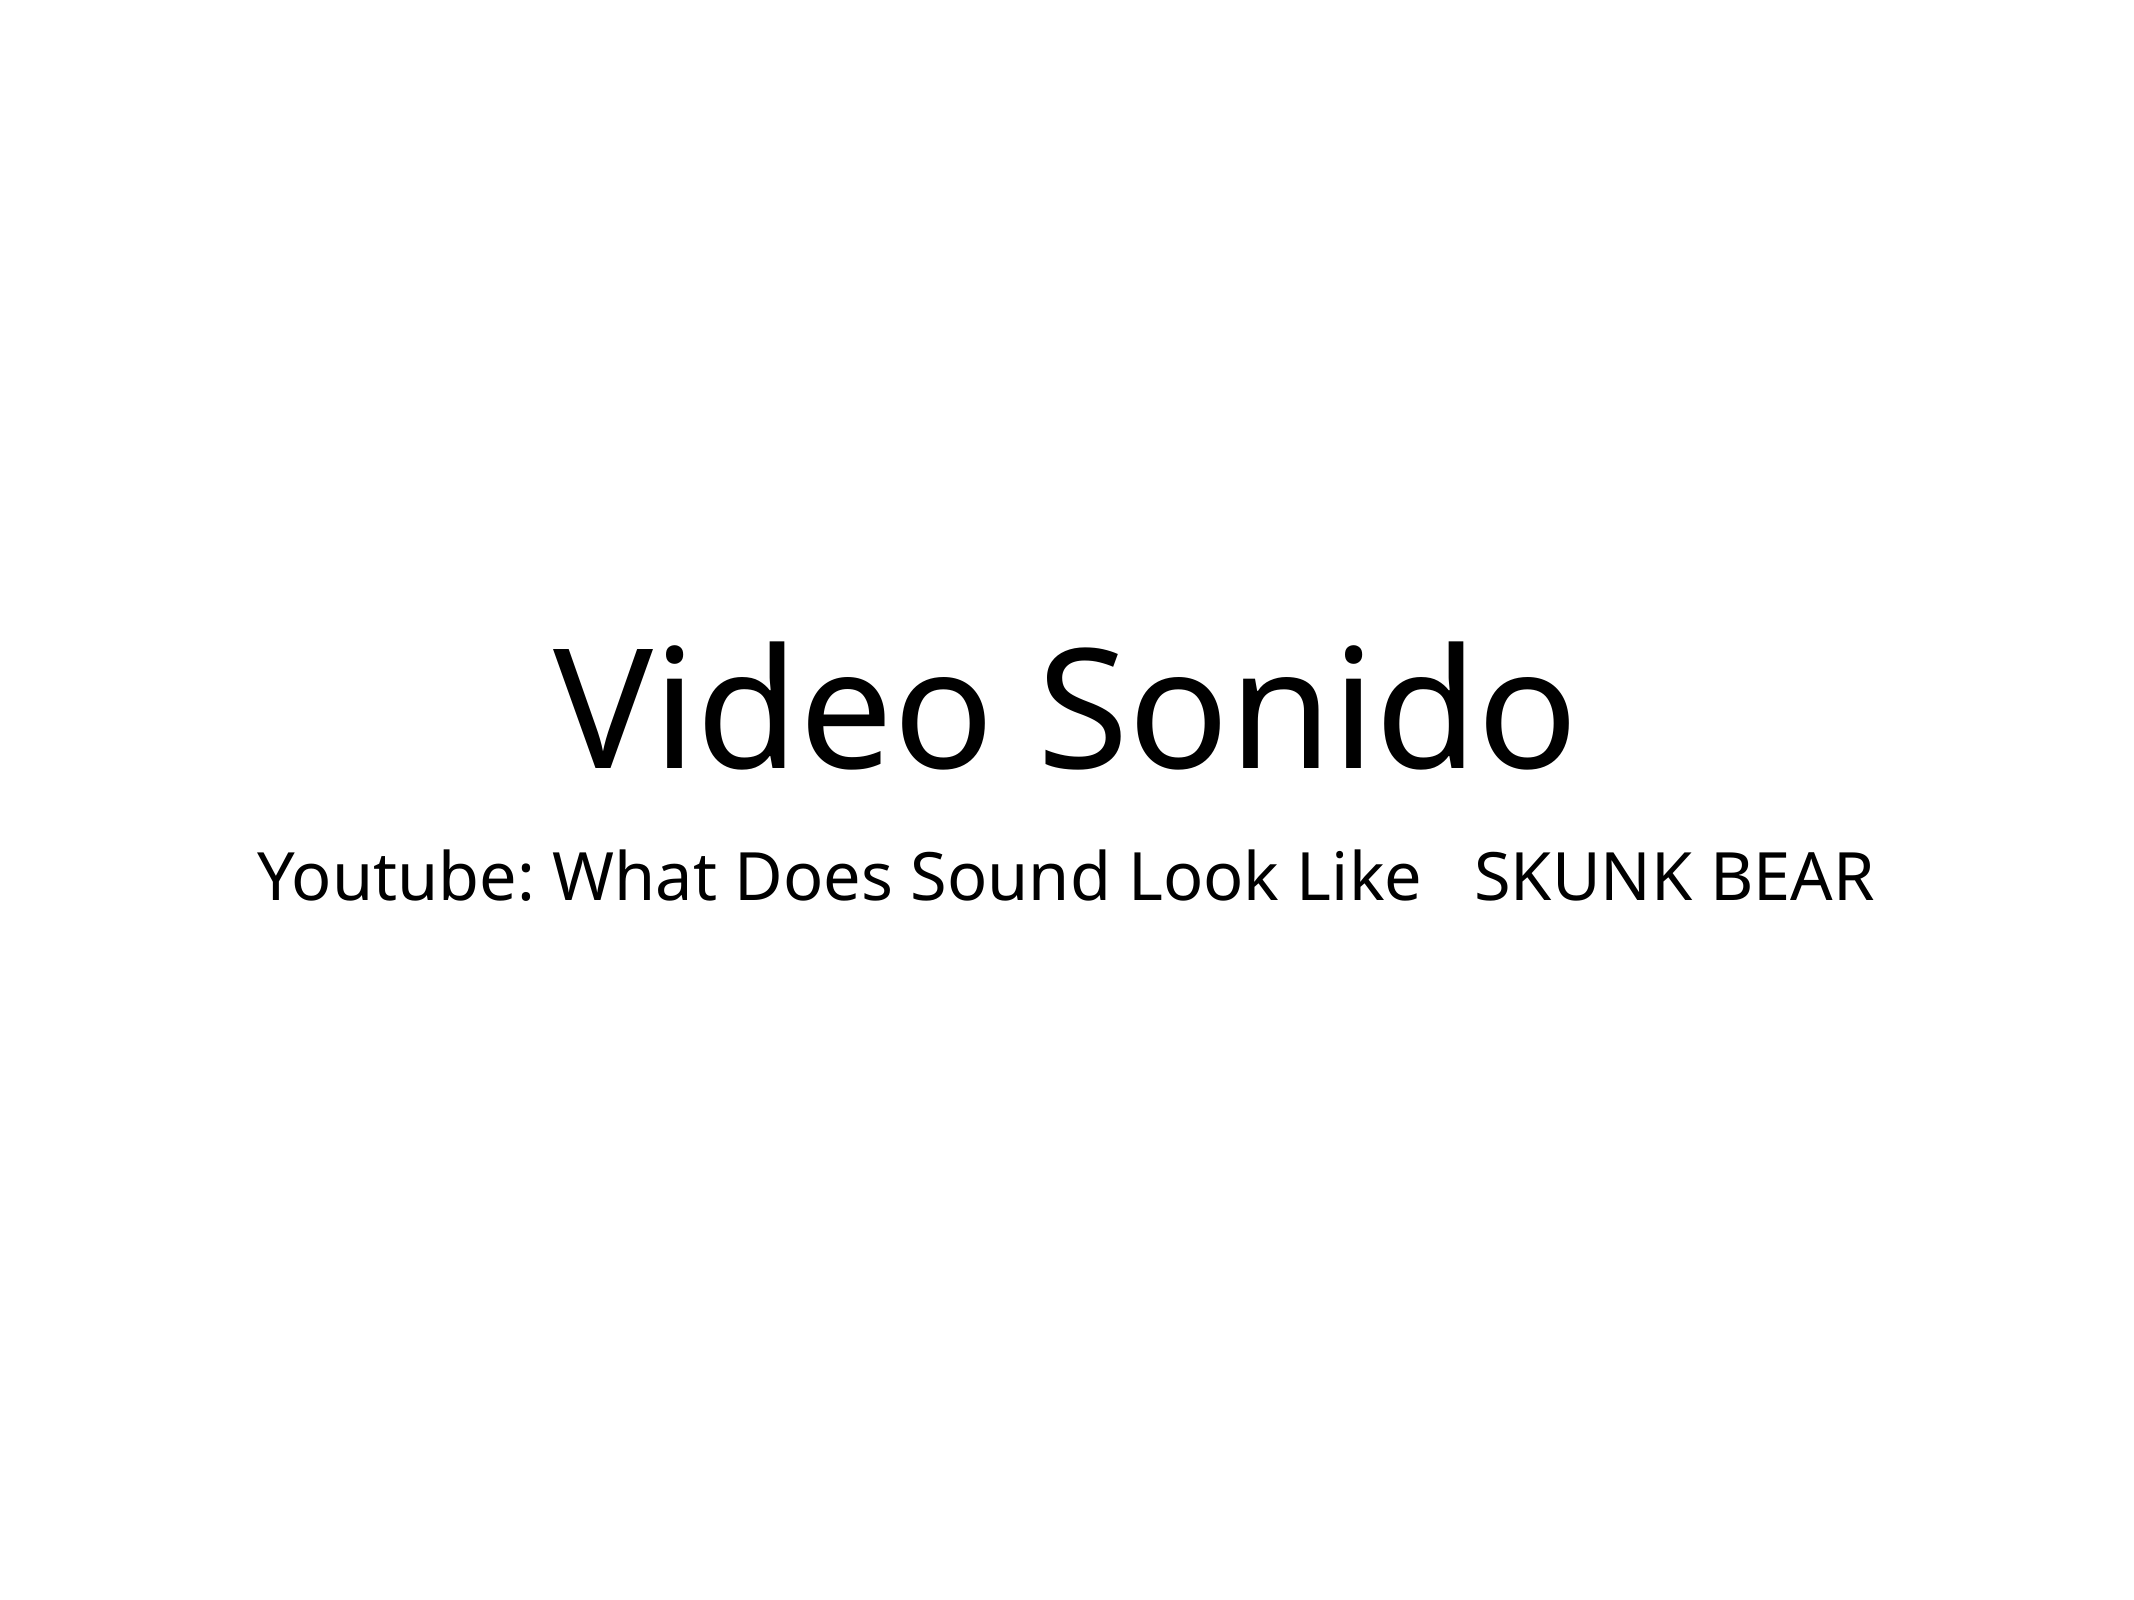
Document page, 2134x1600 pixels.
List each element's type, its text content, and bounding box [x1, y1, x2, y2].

title Video Sonido [207, 268, 1926, 811]
list Youtube: What Does Sound Look Like SKUNK BEAR [207, 824, 1926, 1011]
